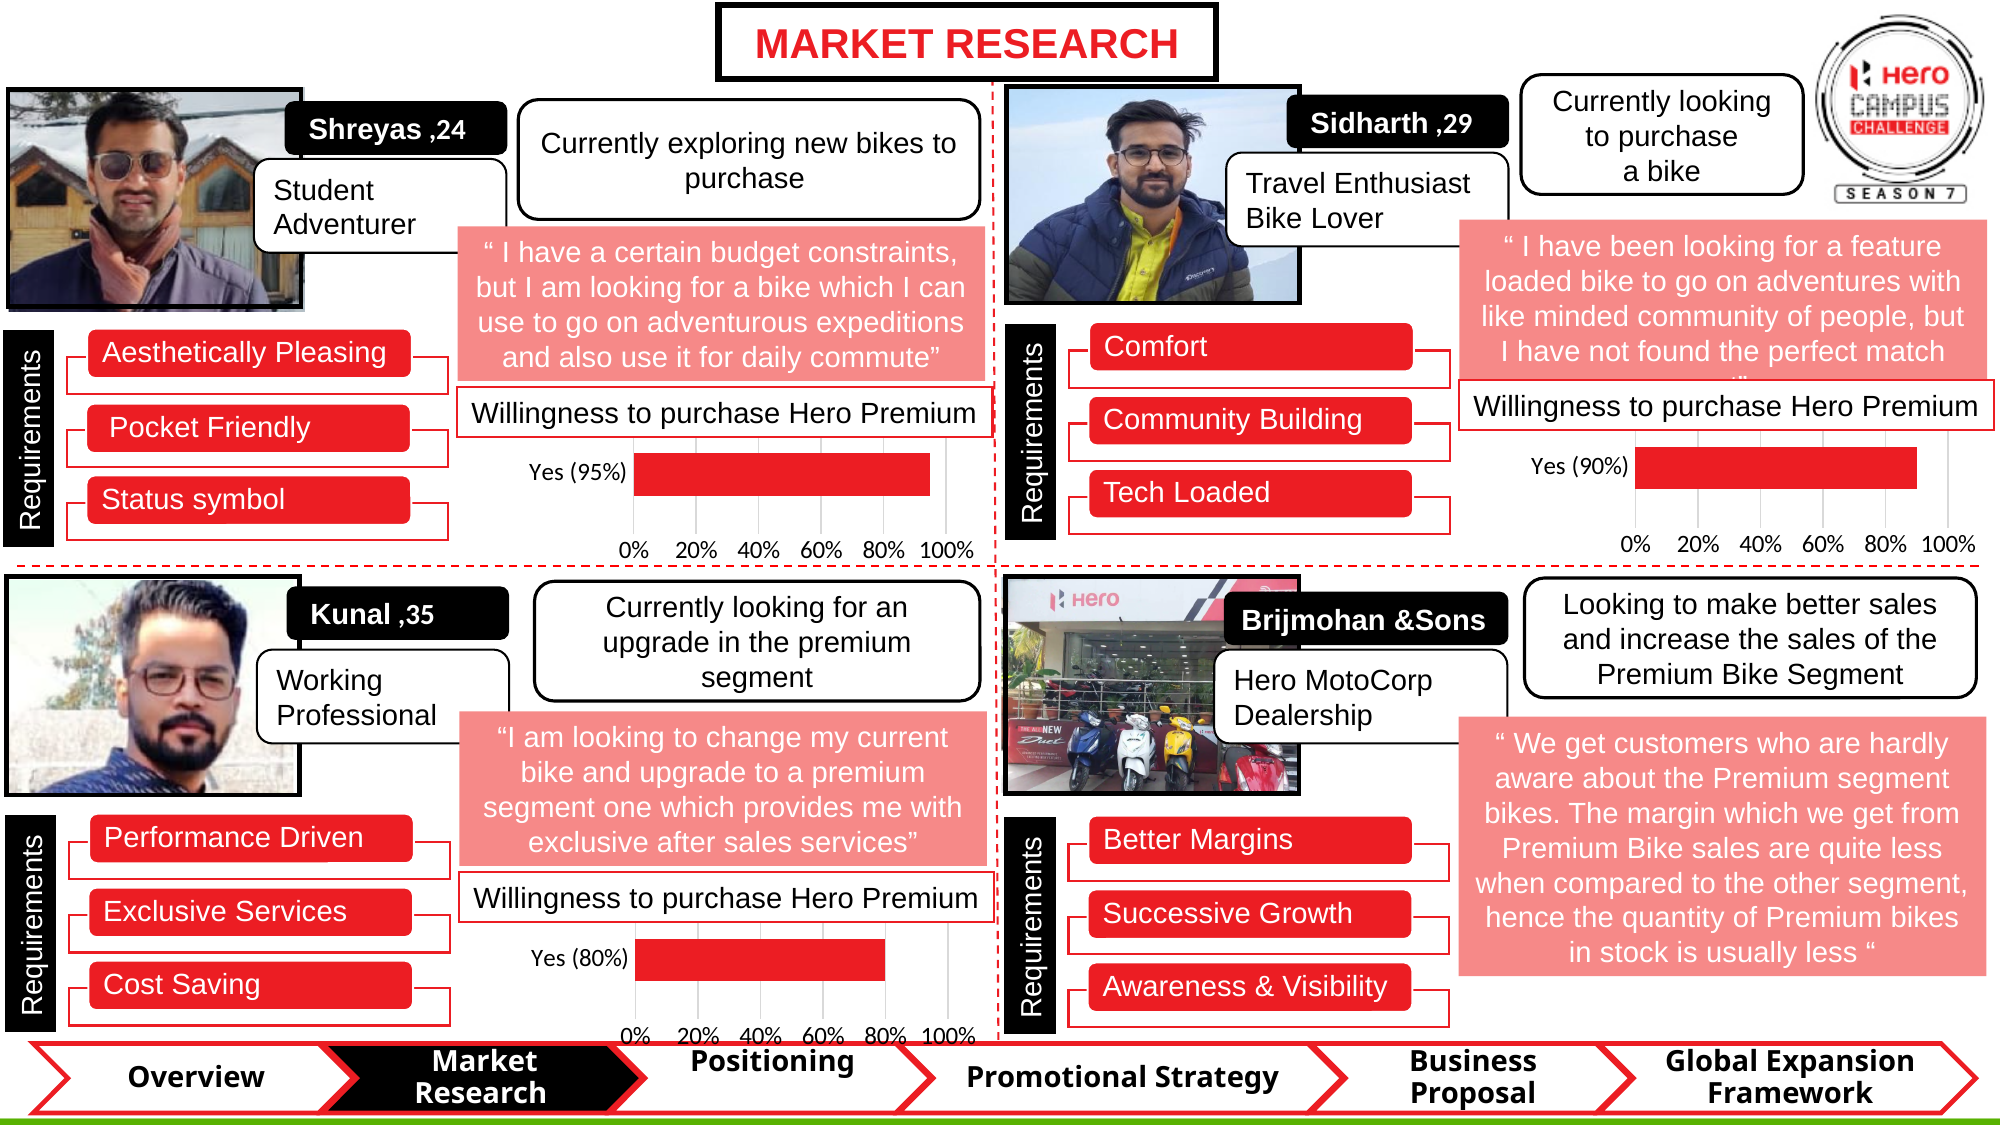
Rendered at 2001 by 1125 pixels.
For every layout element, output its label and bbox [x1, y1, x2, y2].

picture [0, 0, 2000, 1125]
text_box [3, 4, 1995, 1113]
